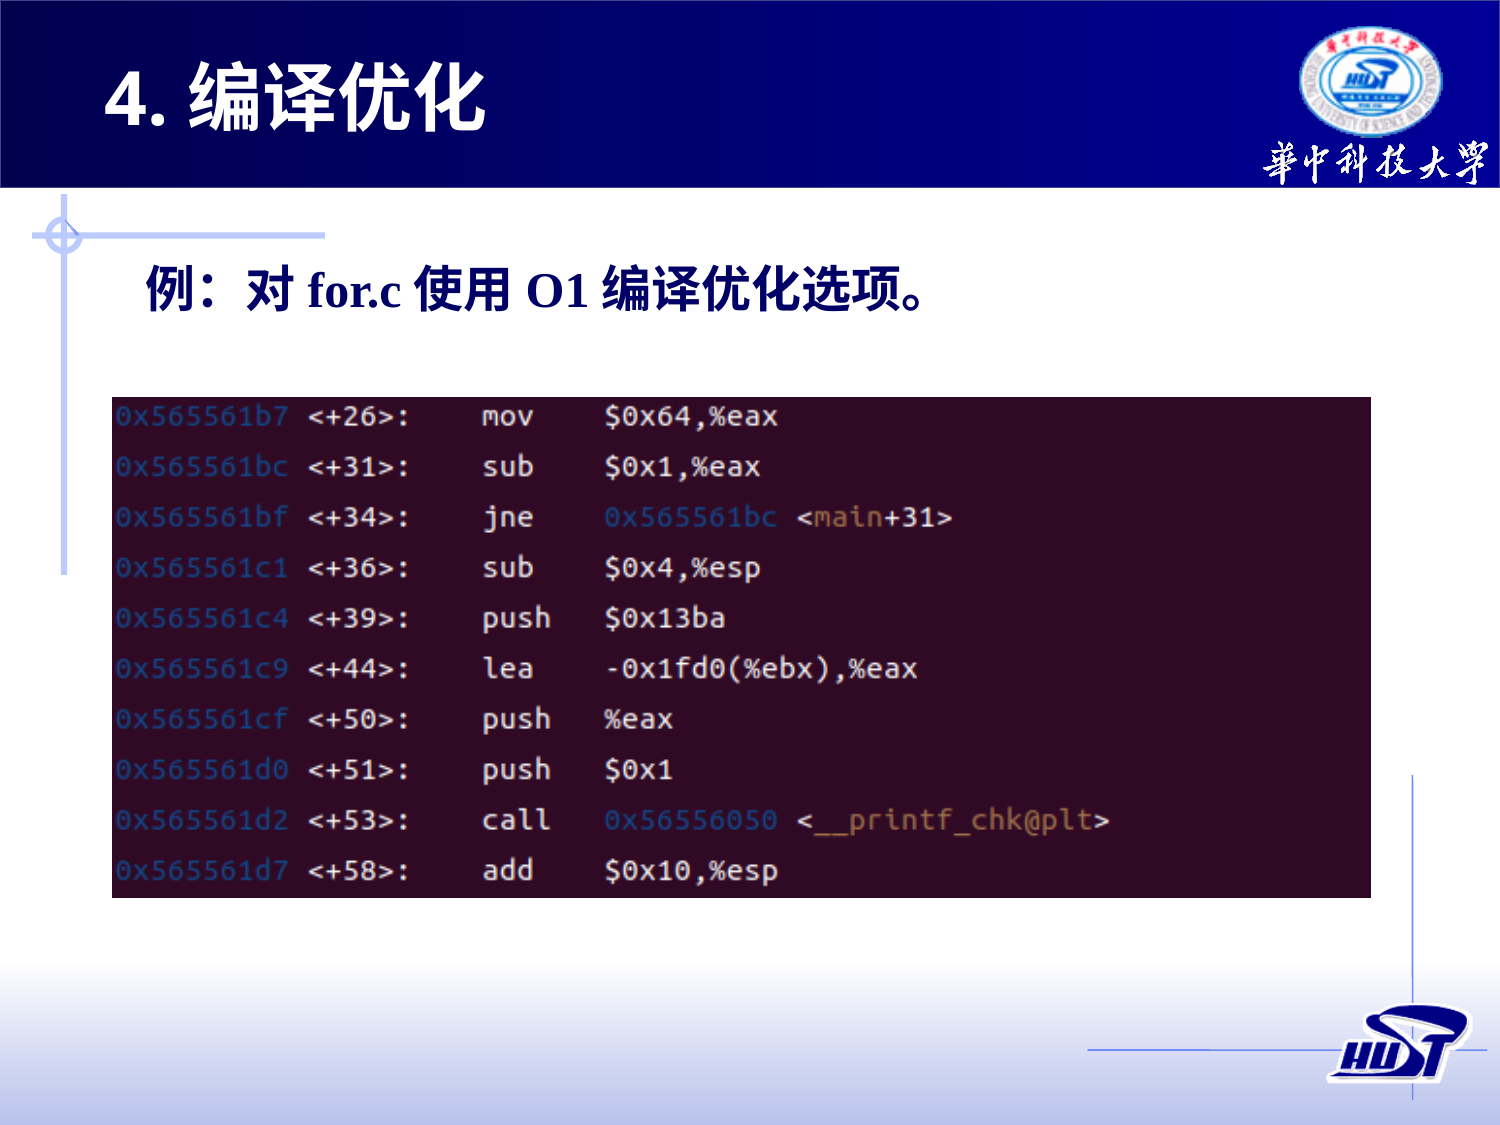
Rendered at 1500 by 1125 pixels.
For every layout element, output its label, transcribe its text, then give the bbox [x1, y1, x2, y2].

text_box 例：对for.c使用O1编译优化选项。 [43, 219, 1397, 350]
text_box 4.编译优化 [89, 42, 1308, 148]
picture [111, 396, 1372, 898]
picture [1262, 140, 1488, 185]
picture [1299, 26, 1443, 138]
